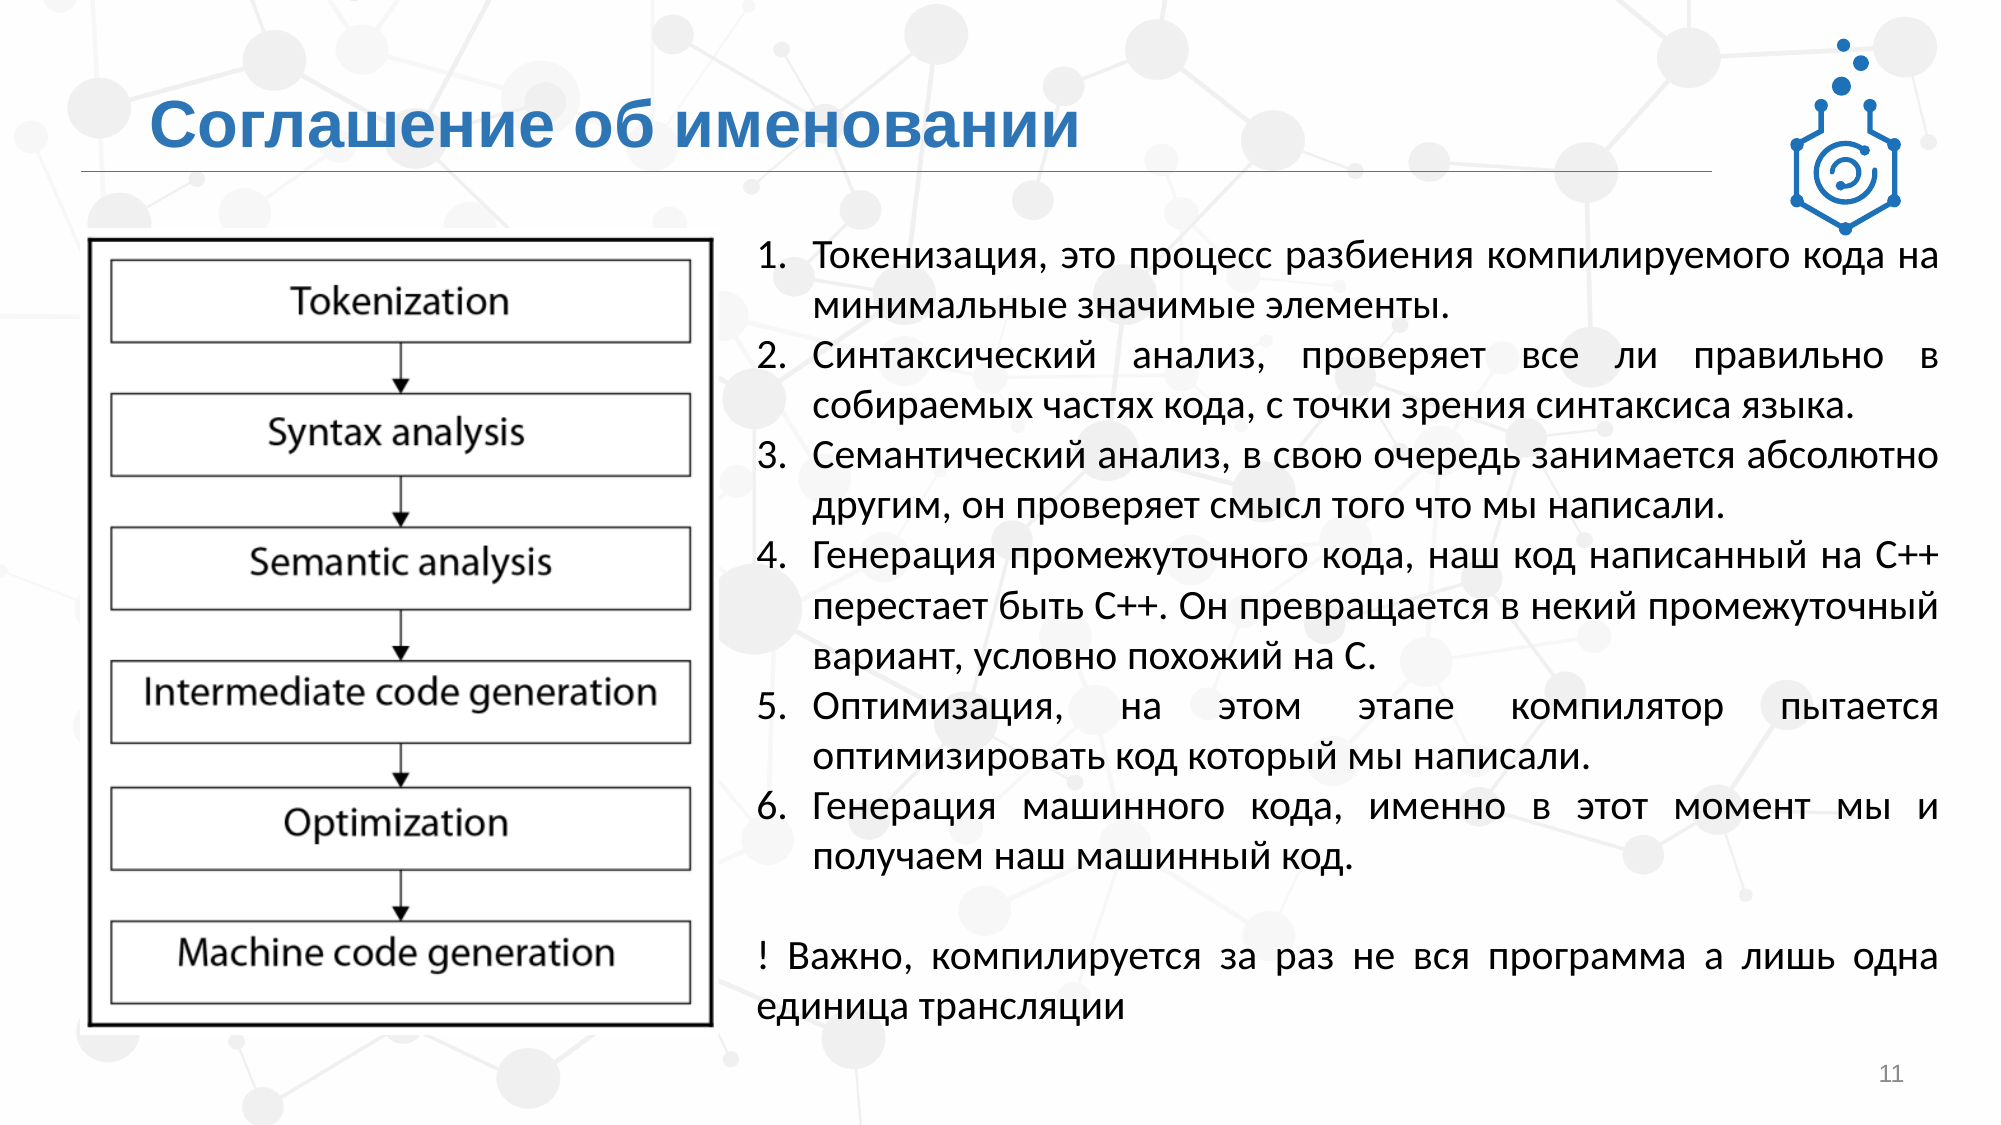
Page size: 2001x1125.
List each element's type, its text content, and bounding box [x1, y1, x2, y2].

slide_number 11 [1724, 1042, 1920, 1103]
text_box Токенизация, это процесс разбиения компилируемого кода на минимальные значимые элементы. Синтаксический анализ, проверяет все ли правильно в собираемых частях кода, с точки зрения синтаксиса языка. Семантический анализ, в свою очередь занимается абсолютно другим, он проверяет смысл того что мы написали. Генерация промежуточного кода, наш код написанный на С++ перестает быть С++. Он превращается в некий промежуточный вариант, условно похожий на С. Оптимизация, на этом этапе компилятор пытается оптимизировать код который мы написали. Генерация машинного кода, именно в этот момент мы и получаем наш машинный код. ! Важно, компилируется за раз не вся программа а лишь одна единица трансляции [741, 219, 1955, 1035]
picture [0, 0, 2001, 1125]
text_box [136, 180, 1404, 245]
text_box Соглашение об именовании [134, 78, 1402, 162]
